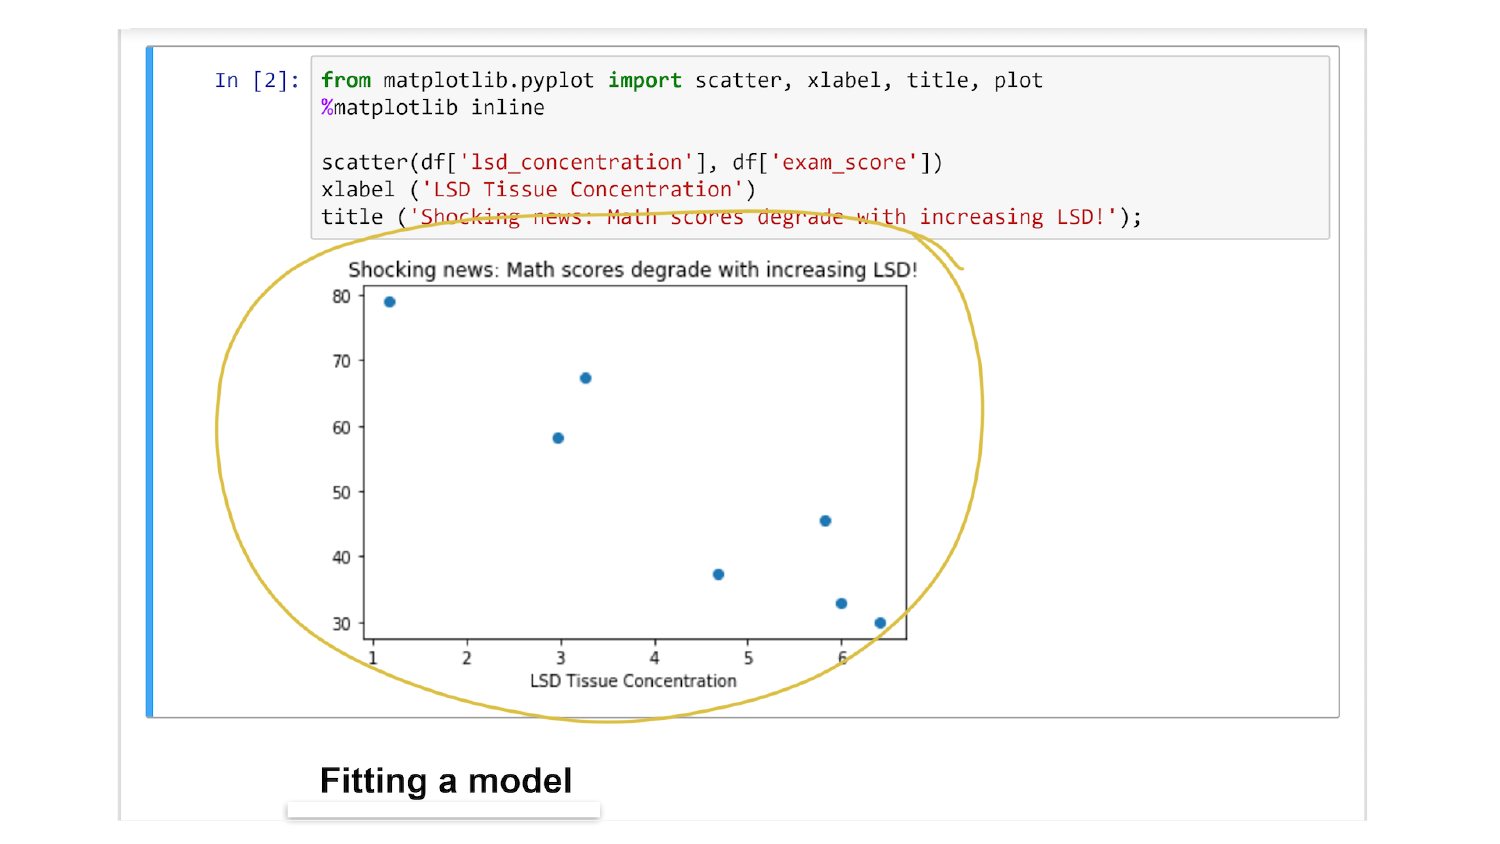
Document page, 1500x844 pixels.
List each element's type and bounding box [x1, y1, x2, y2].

picture [0, 28, 1368, 821]
